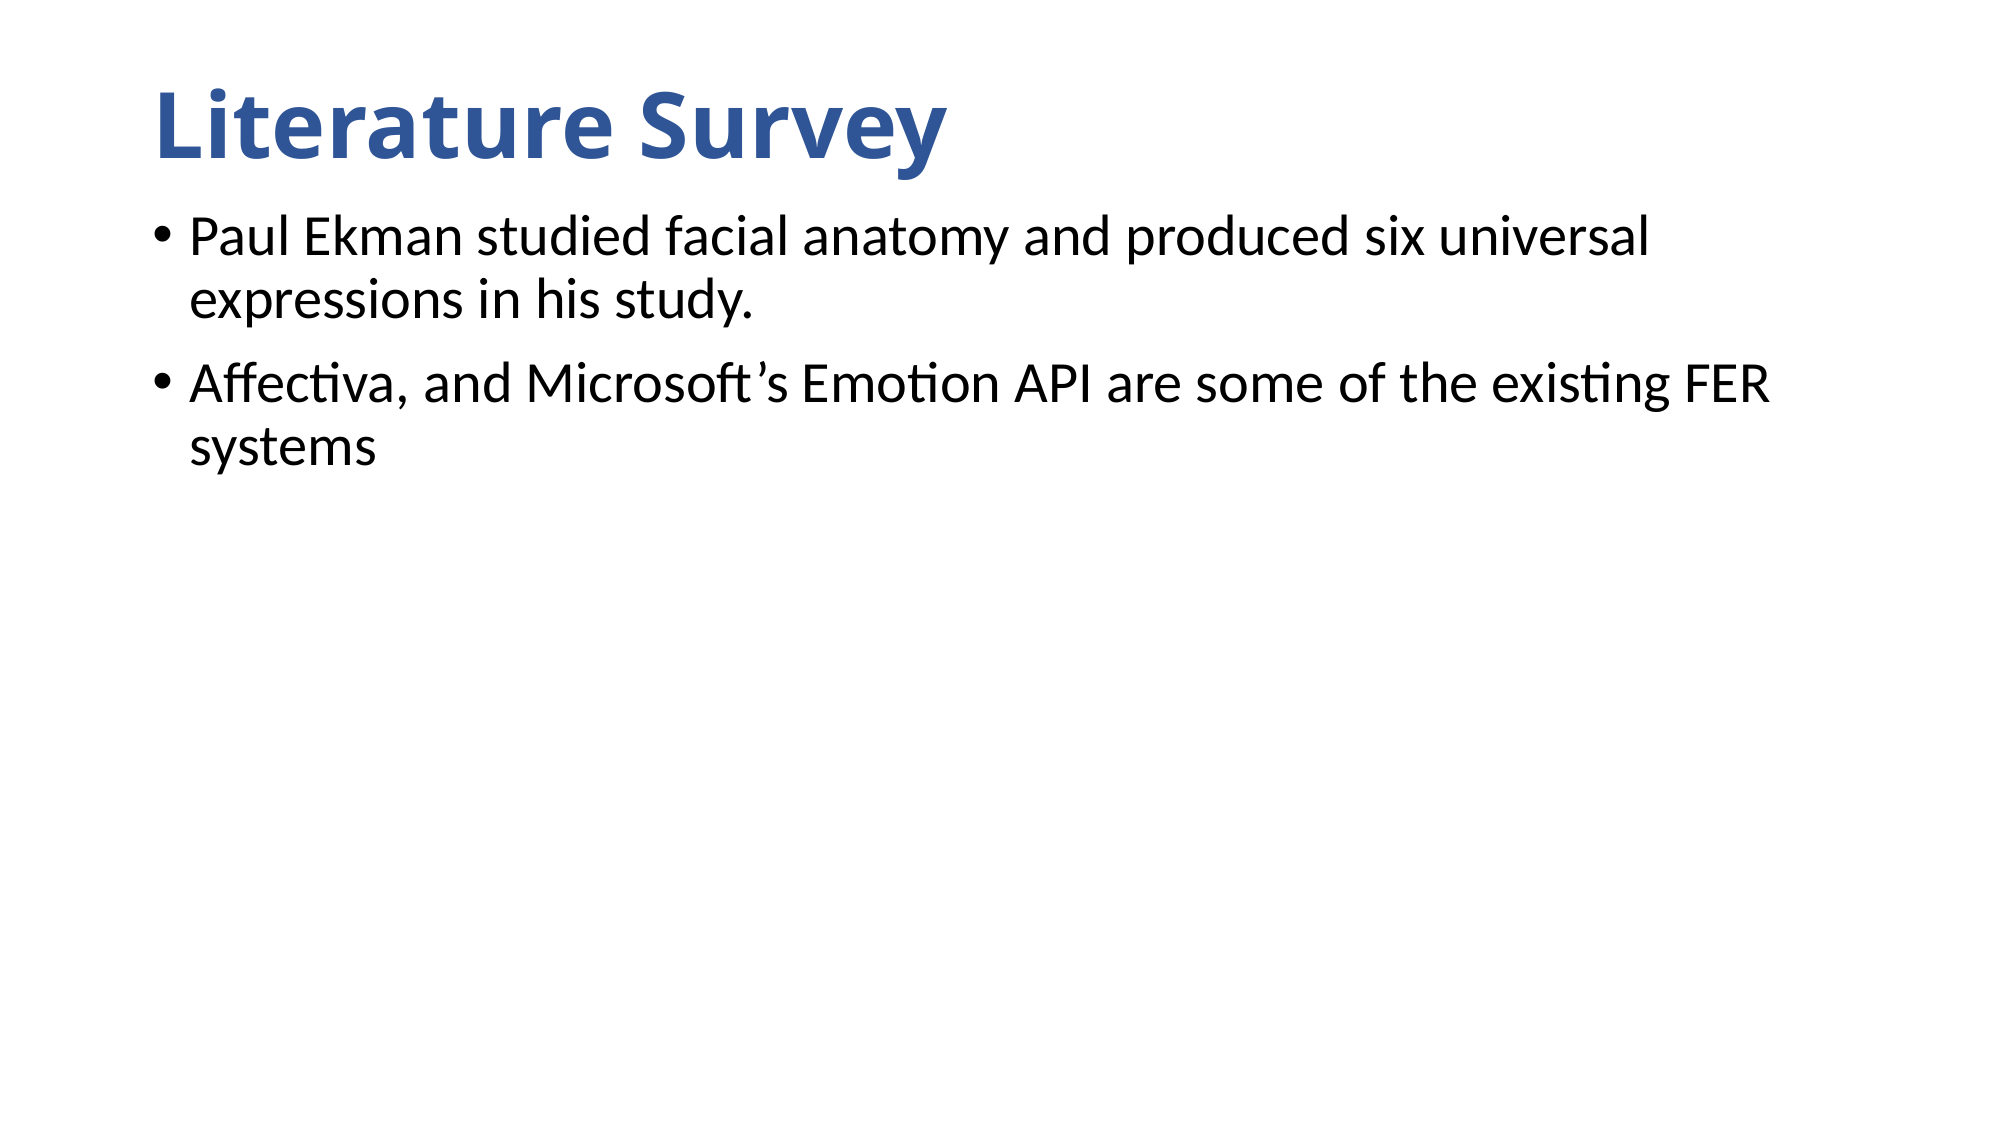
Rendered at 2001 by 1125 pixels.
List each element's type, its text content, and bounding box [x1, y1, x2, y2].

list Paul Ekman studied facial anatomy and produced six universal expressions in his study. Affectiva, and Microsoft’s Emotion API are some of the existing FER systems [137, 197, 1863, 1014]
title Literature Survey [137, 59, 1863, 197]
